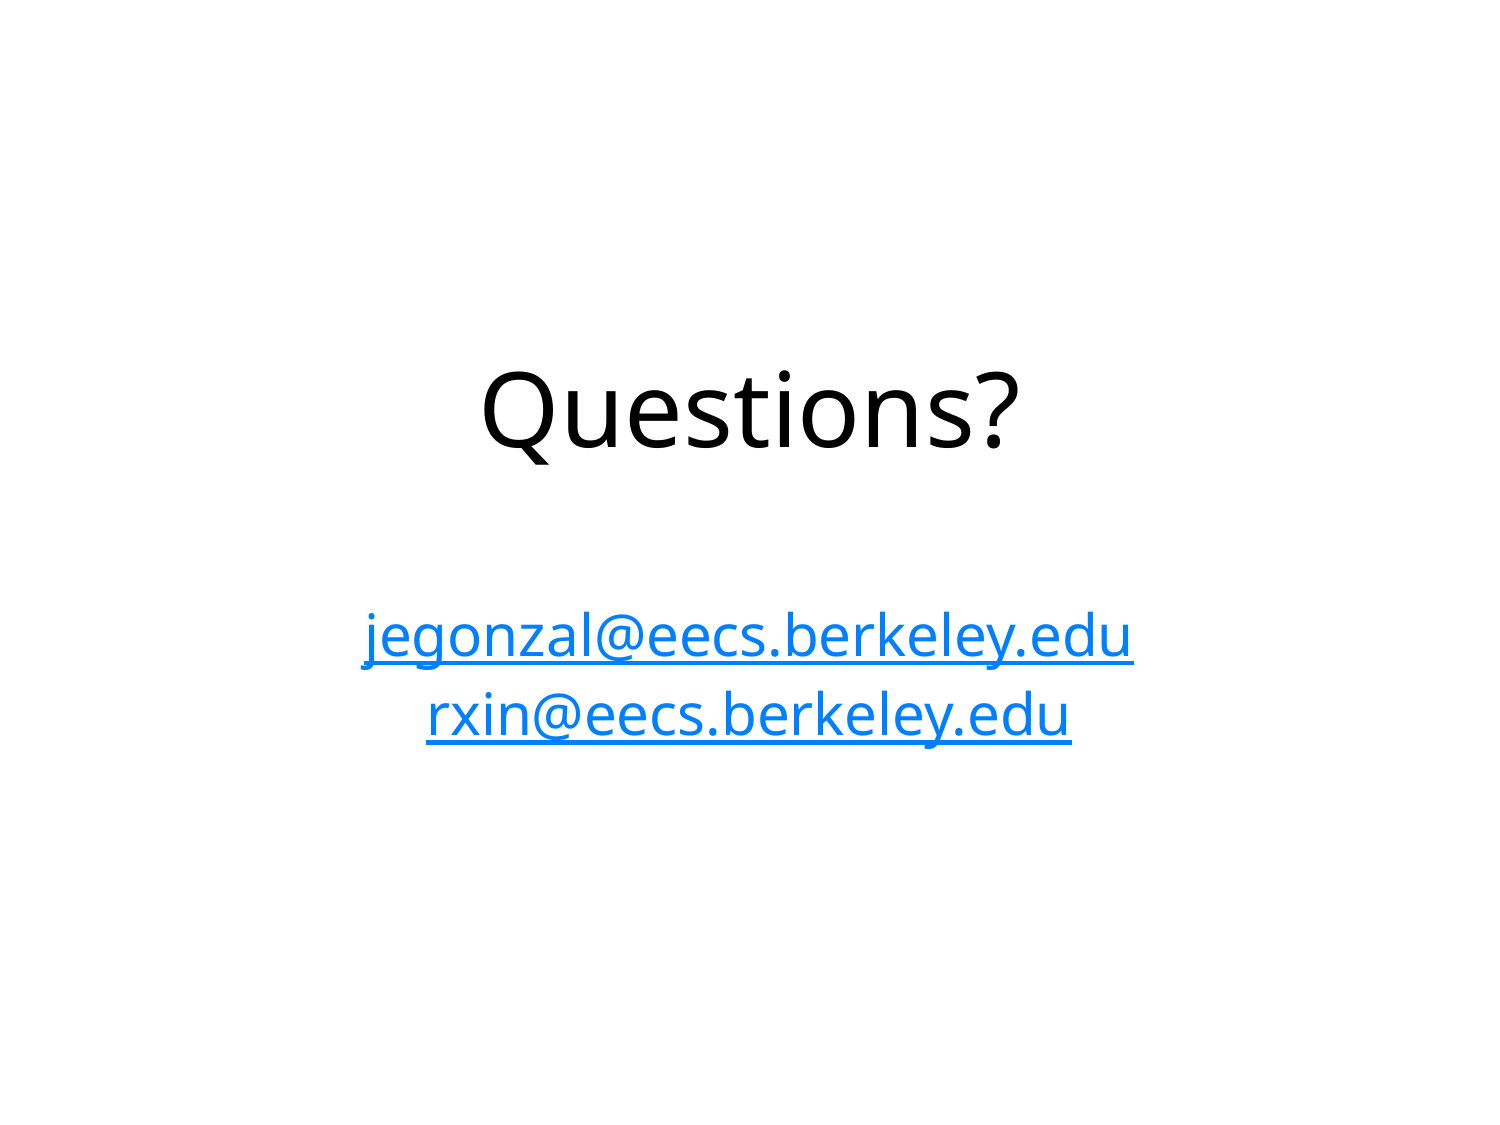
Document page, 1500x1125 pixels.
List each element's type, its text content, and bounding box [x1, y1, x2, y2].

title Questions? [74, 312, 1426, 501]
text_box jegonzal@eecs.berkeley.edu rxin@eecs.berkeley.edu [349, 590, 1149, 834]
